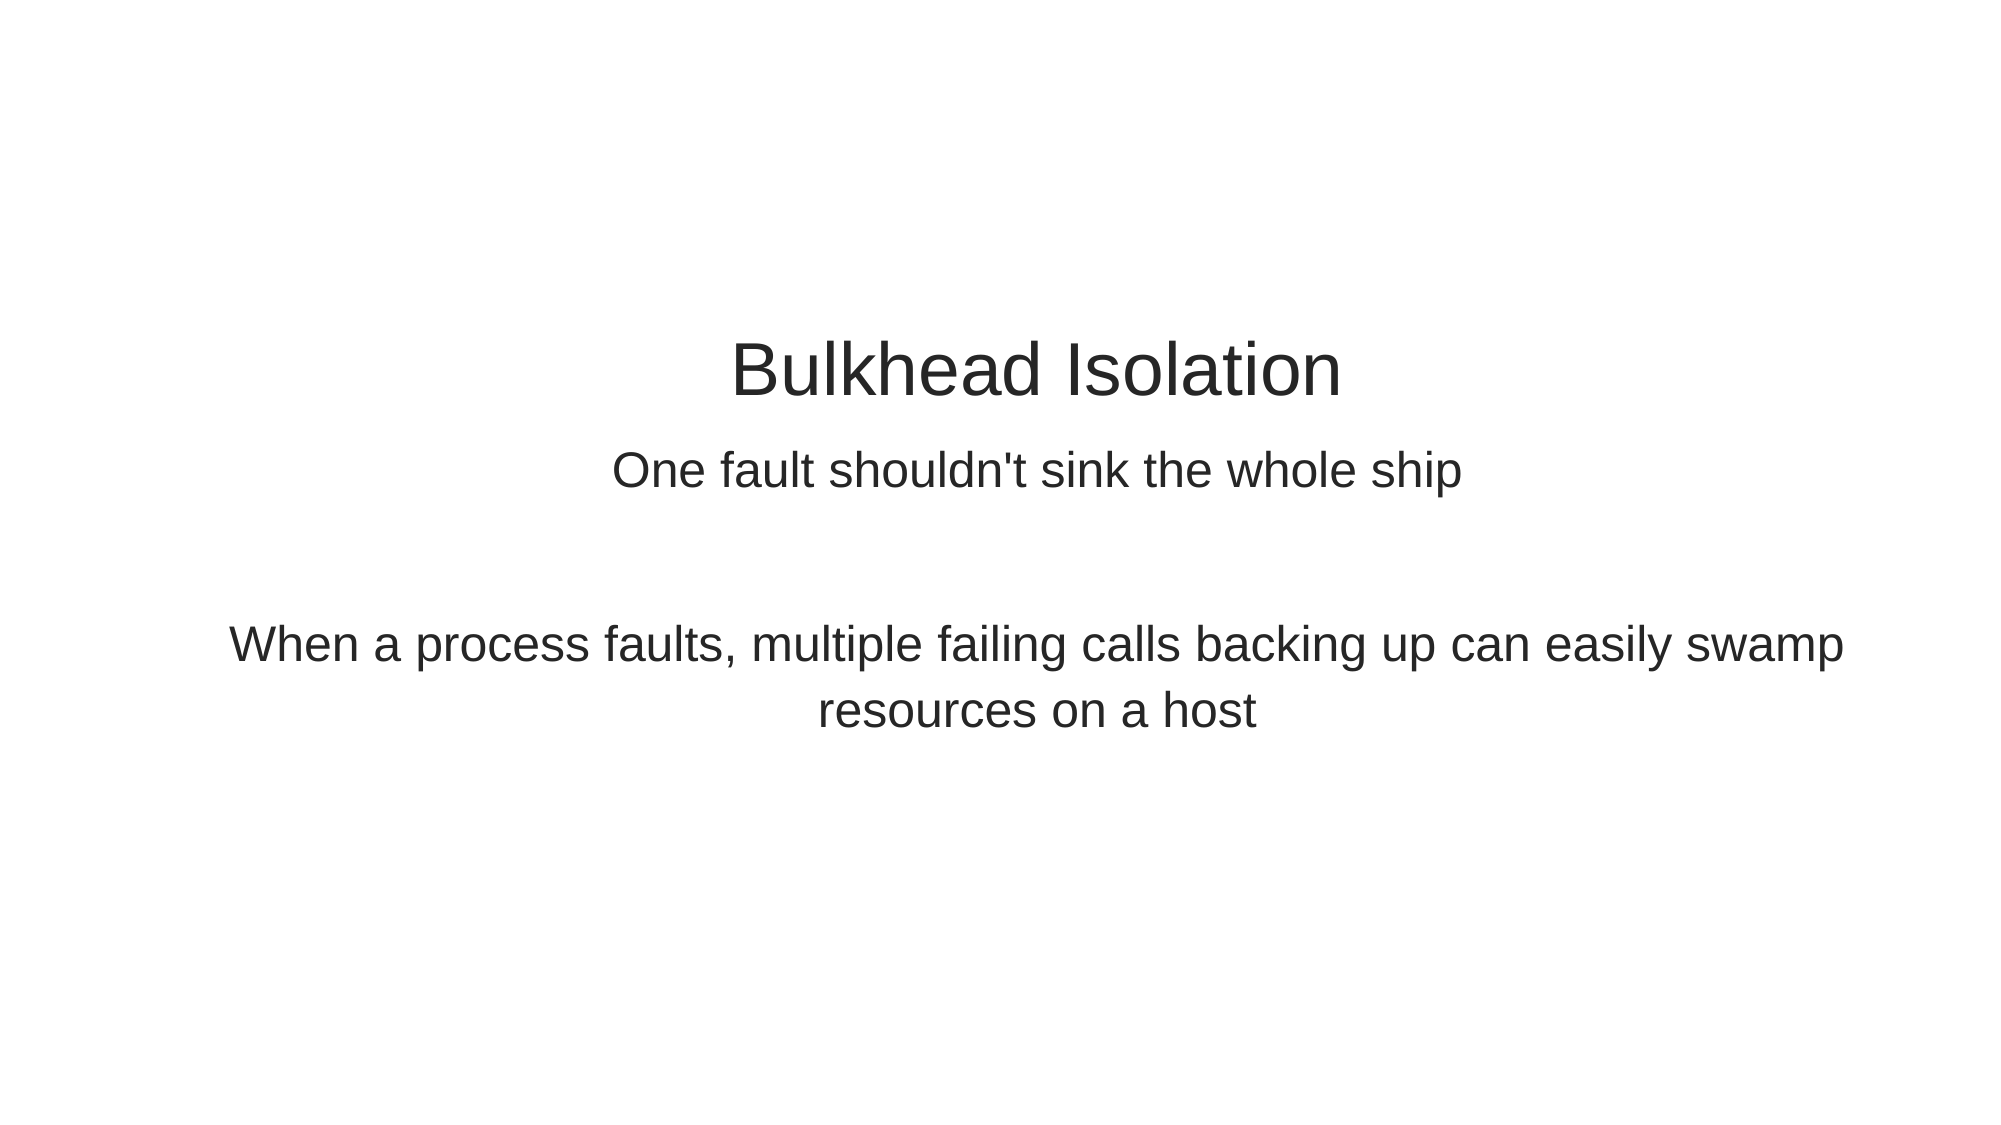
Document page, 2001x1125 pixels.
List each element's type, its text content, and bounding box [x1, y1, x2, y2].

list Bulkhead Isolation One fault shouldn't sink the whole ship When a process faults, multiple failing calls backing up can easily swamp resources on a host [195, 96, 1880, 953]
